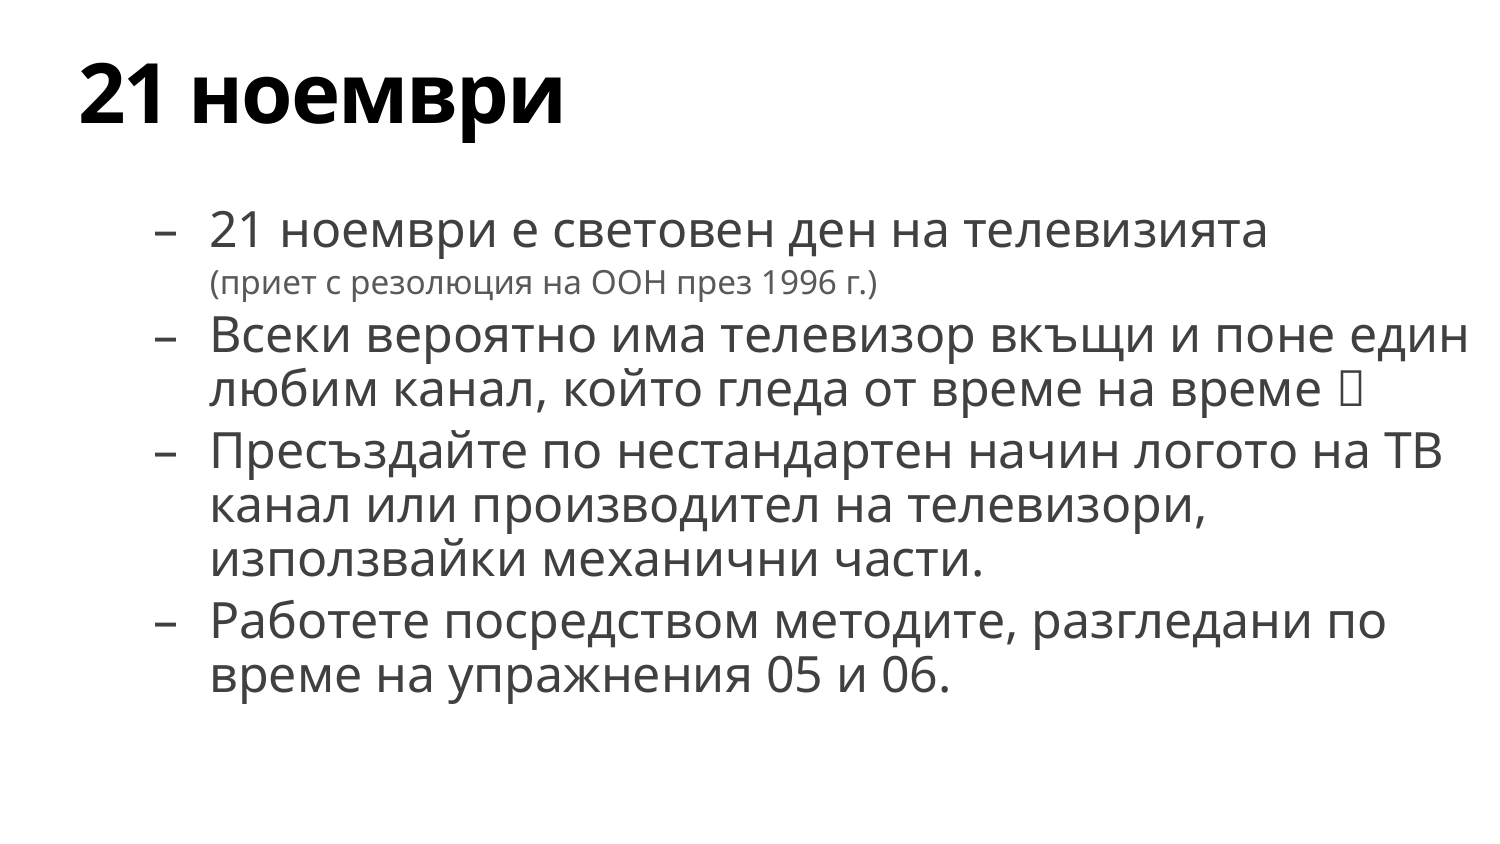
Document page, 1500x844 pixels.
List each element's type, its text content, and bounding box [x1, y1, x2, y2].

title 21 ноември [63, 21, 1500, 172]
list 21 ноември e световен ден на телевизията (приет с резолюция на ООН през 1996 г.) Всеки вероятно има телевизор вкъщи и поне един любим канал, който гледа от време на време  Пресъздайте по нестандартен начин логото на ТВ канал или производител на телевизори, използвайки механични части. Работете посредством методите, разгледани по време на упражнения 05 и 06. [63, 196, 1500, 822]
